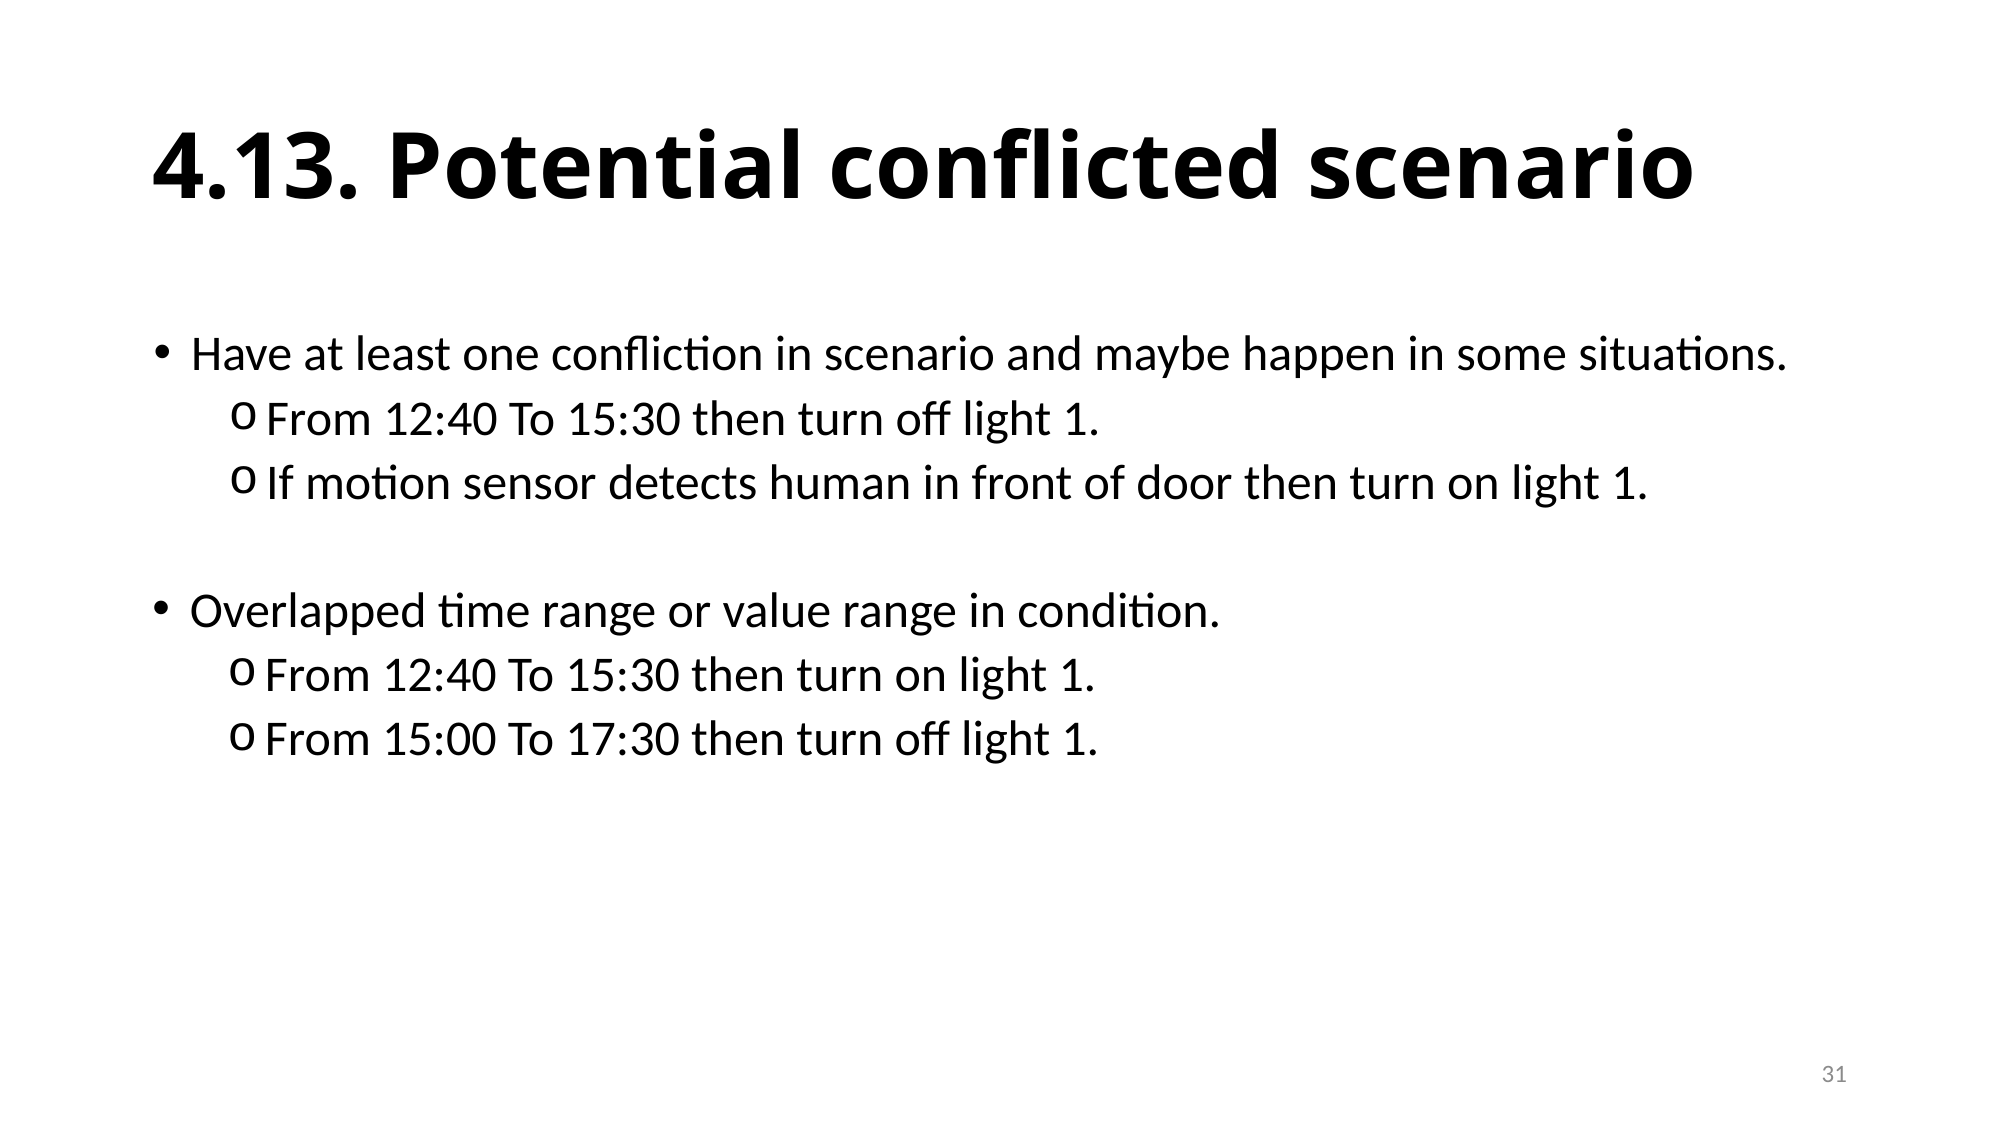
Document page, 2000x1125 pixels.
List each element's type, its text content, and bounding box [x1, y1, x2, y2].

title 4.13. Potential conflicted scenario [137, 59, 1863, 278]
text_box Overlapped time range or value range in condition. From 12:40 To 15:30 then turn on light 1. From 15:00 To 17:30 then turn off light 1. [137, 576, 1863, 787]
list Have at least one confliction in scenario and maybe happen in some situations. From 12:40 To 15:30 then turn off light 1. If motion sensor detects human in front of door then turn on light 1. [138, 319, 1864, 530]
slide_number 31 [1412, 1042, 1863, 1103]
